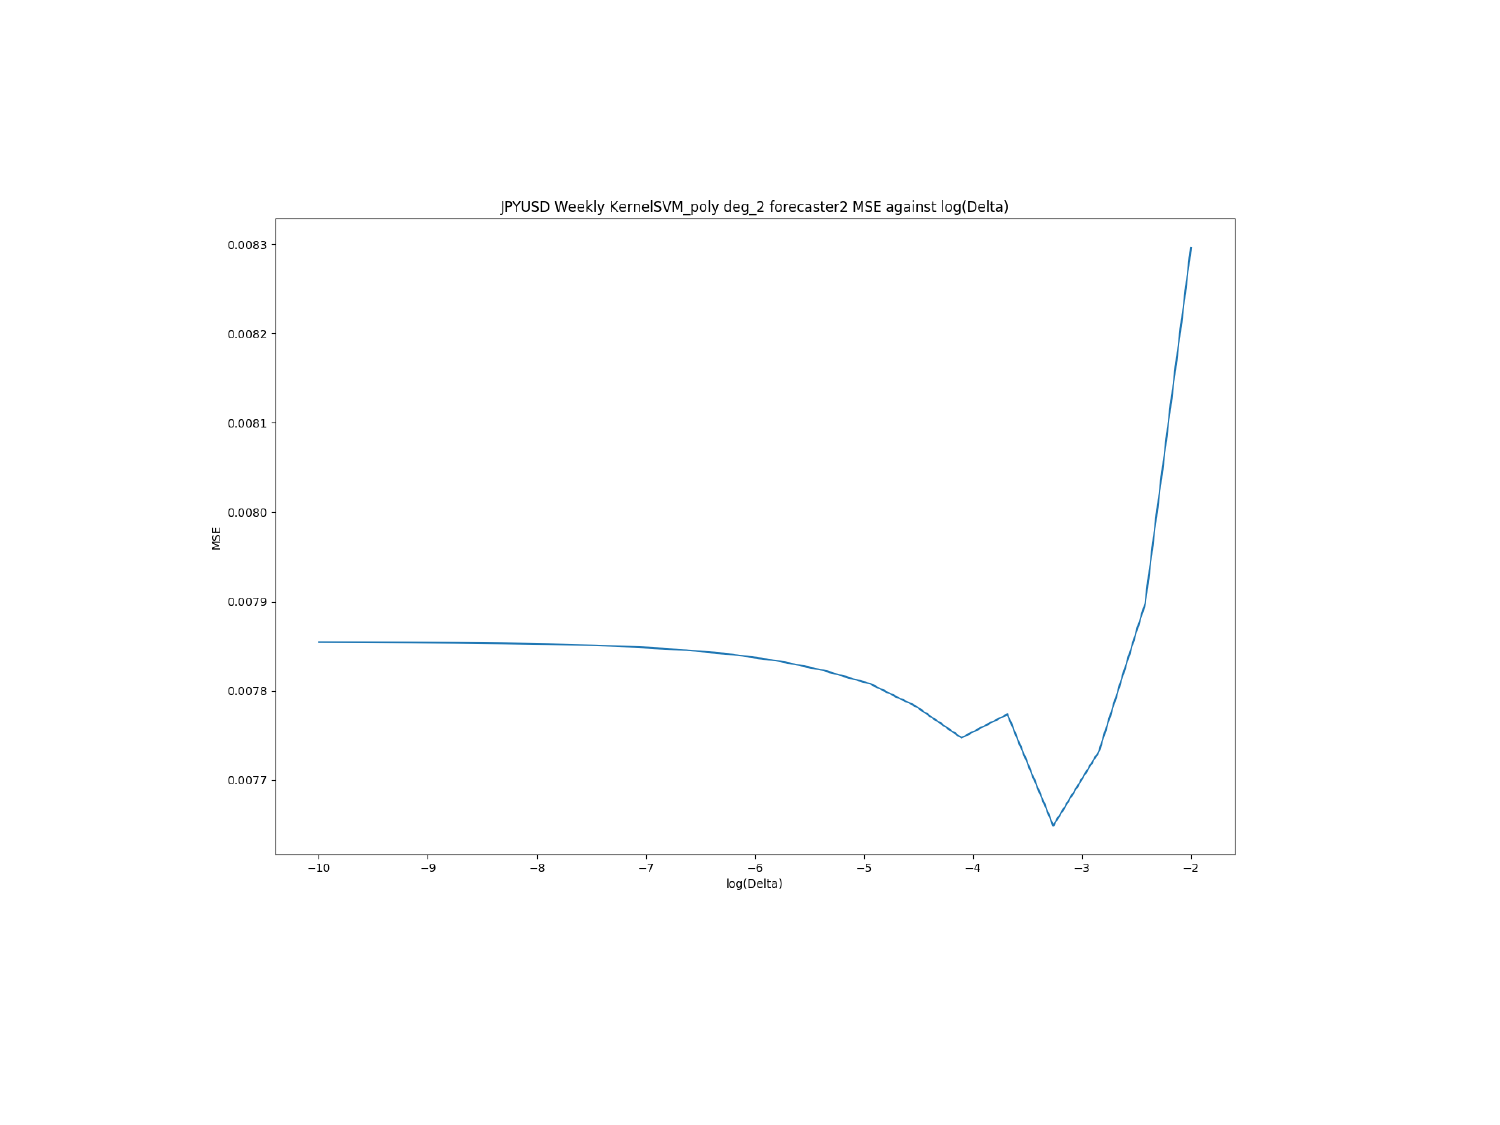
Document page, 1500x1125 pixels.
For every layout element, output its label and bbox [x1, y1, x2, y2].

picture [119, 119, 1358, 946]
